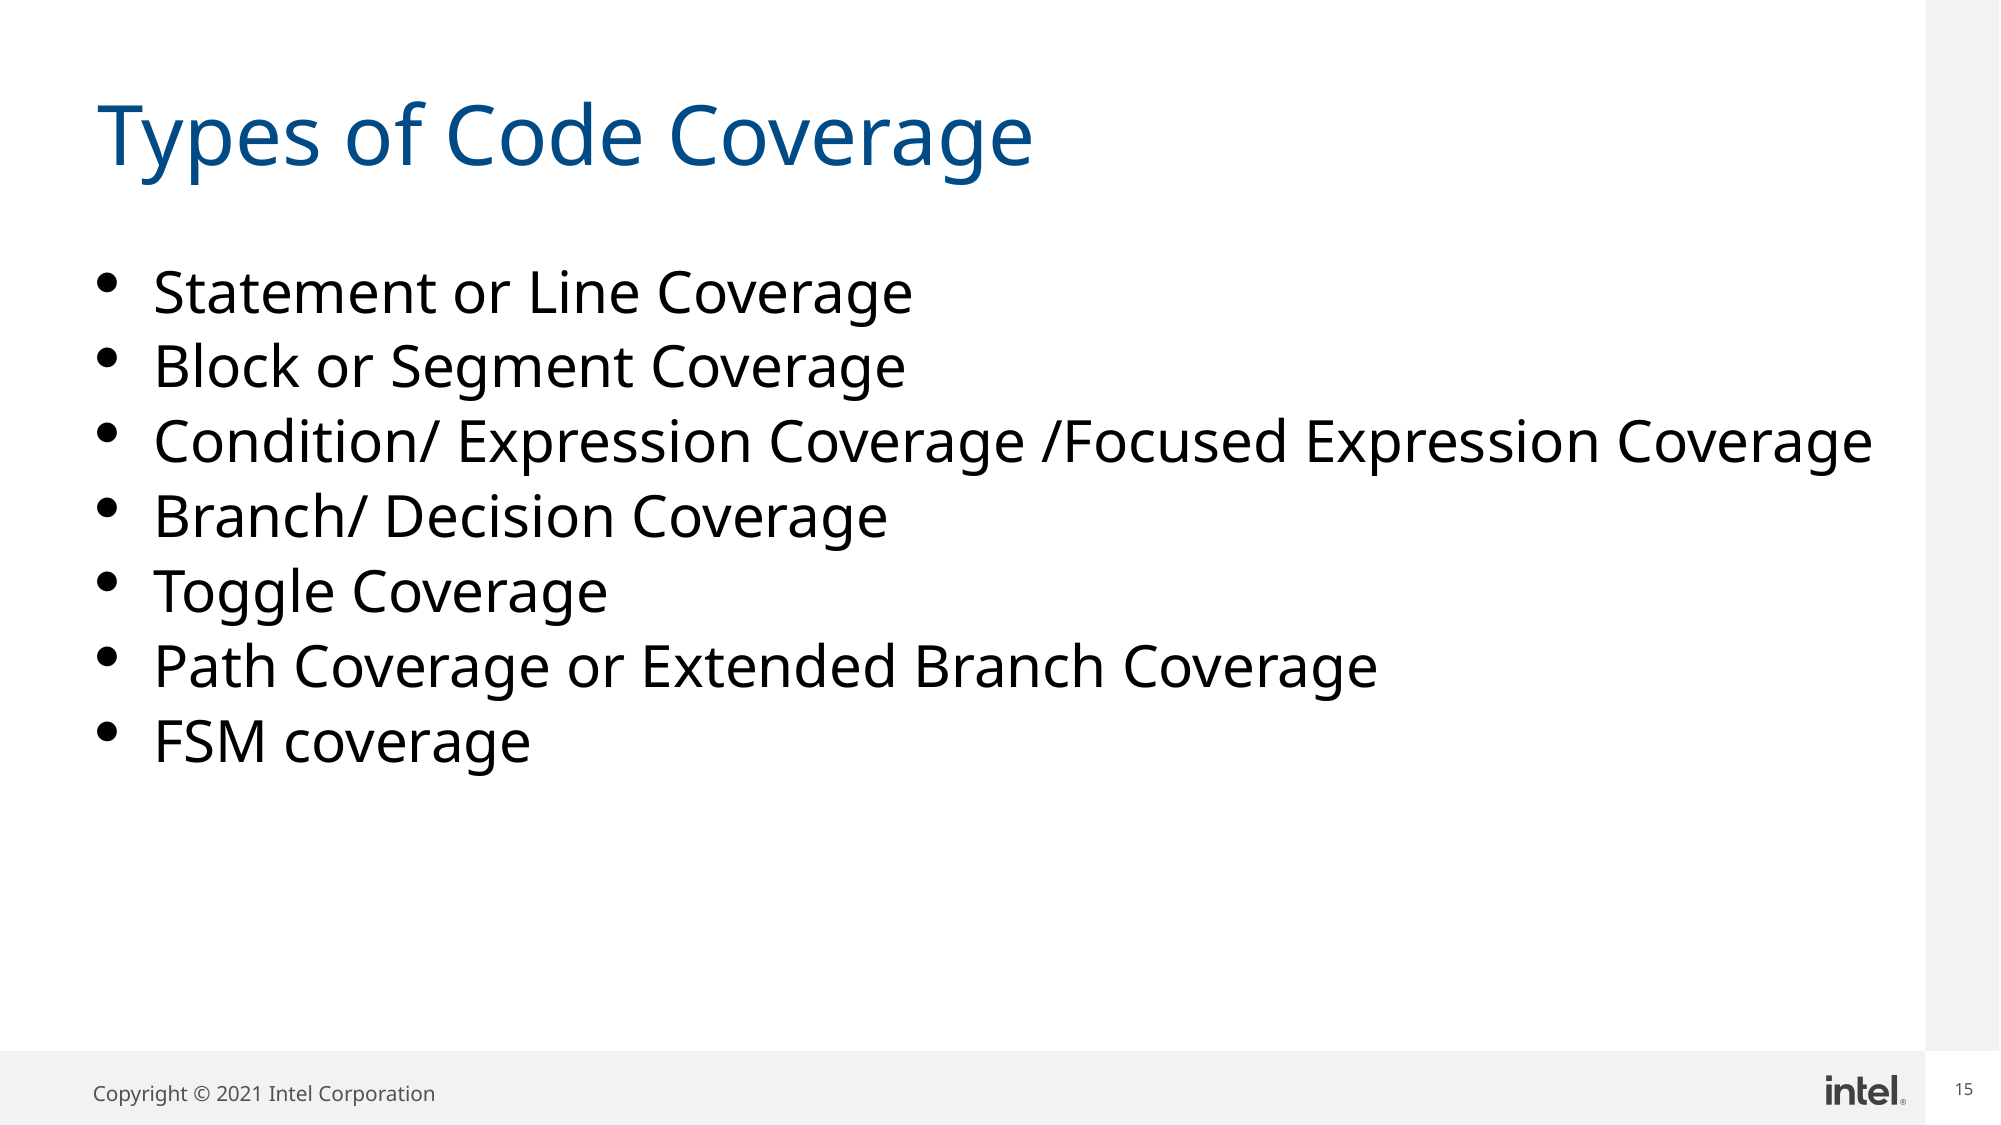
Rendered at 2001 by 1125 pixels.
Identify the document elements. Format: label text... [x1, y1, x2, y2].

title Types of Code Coverage [96, 93, 1898, 240]
picture [1826, 1075, 1906, 1105]
list Statement or Line Coverage Block or Segment Coverage Condition/ Expression Coverage /Focused Expression Coverage Branch/ Decision Coverage Toggle Coverage Path Coverage or Extended Branch Coverage FSM coverage [96, 249, 1898, 1026]
